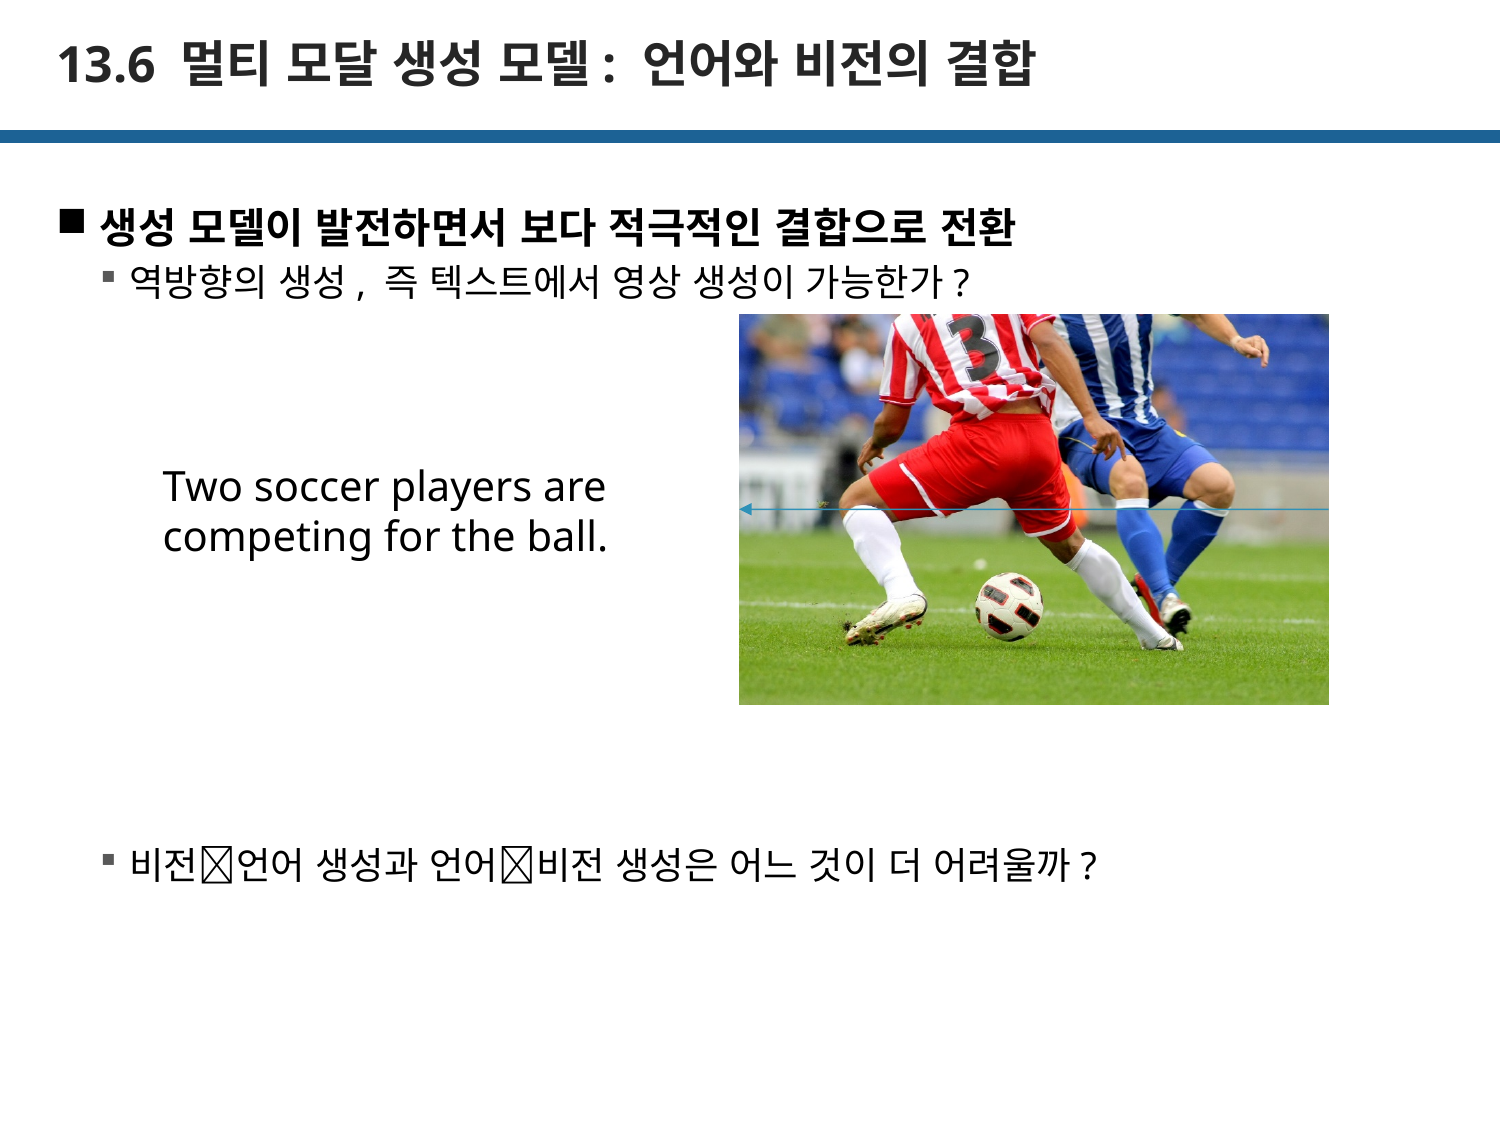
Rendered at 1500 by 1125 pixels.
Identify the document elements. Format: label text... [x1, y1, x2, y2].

list 생성 모델이 발전하면서 보다 적극적인 결합으로 전환 역방향의 생성, 즉 텍스트에서 영상 생성이 가능한가? 비전언어 생성과 언어비전 생성은 어느 것이 더 어려울까? [41, 169, 1459, 1067]
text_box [147, 314, 1329, 705]
title 13.6 멀티 모달 생성 모델: 언어와 비전의 결합 [41, 17, 1282, 108]
